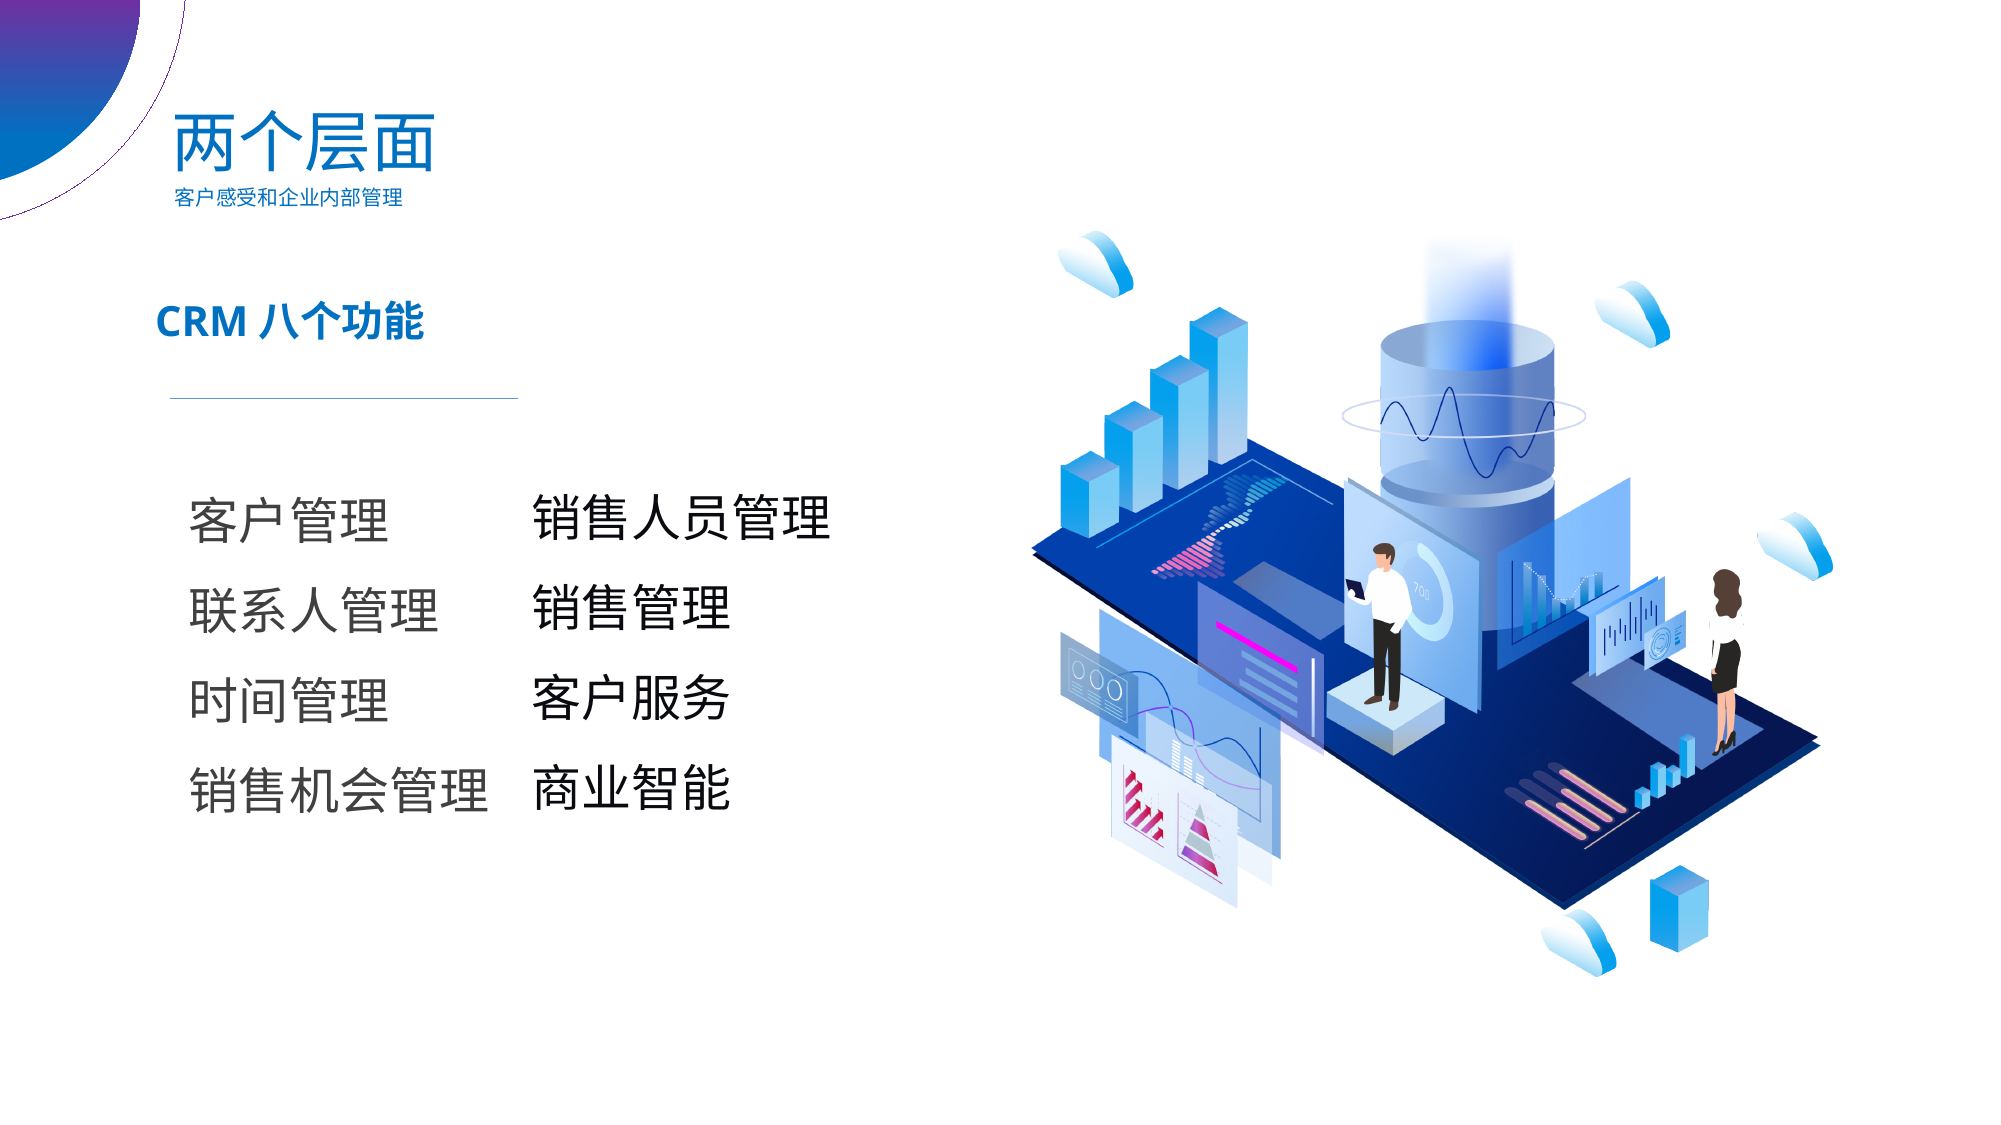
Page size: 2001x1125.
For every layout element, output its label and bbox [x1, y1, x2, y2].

text_box [0, 0, 1903, 1028]
